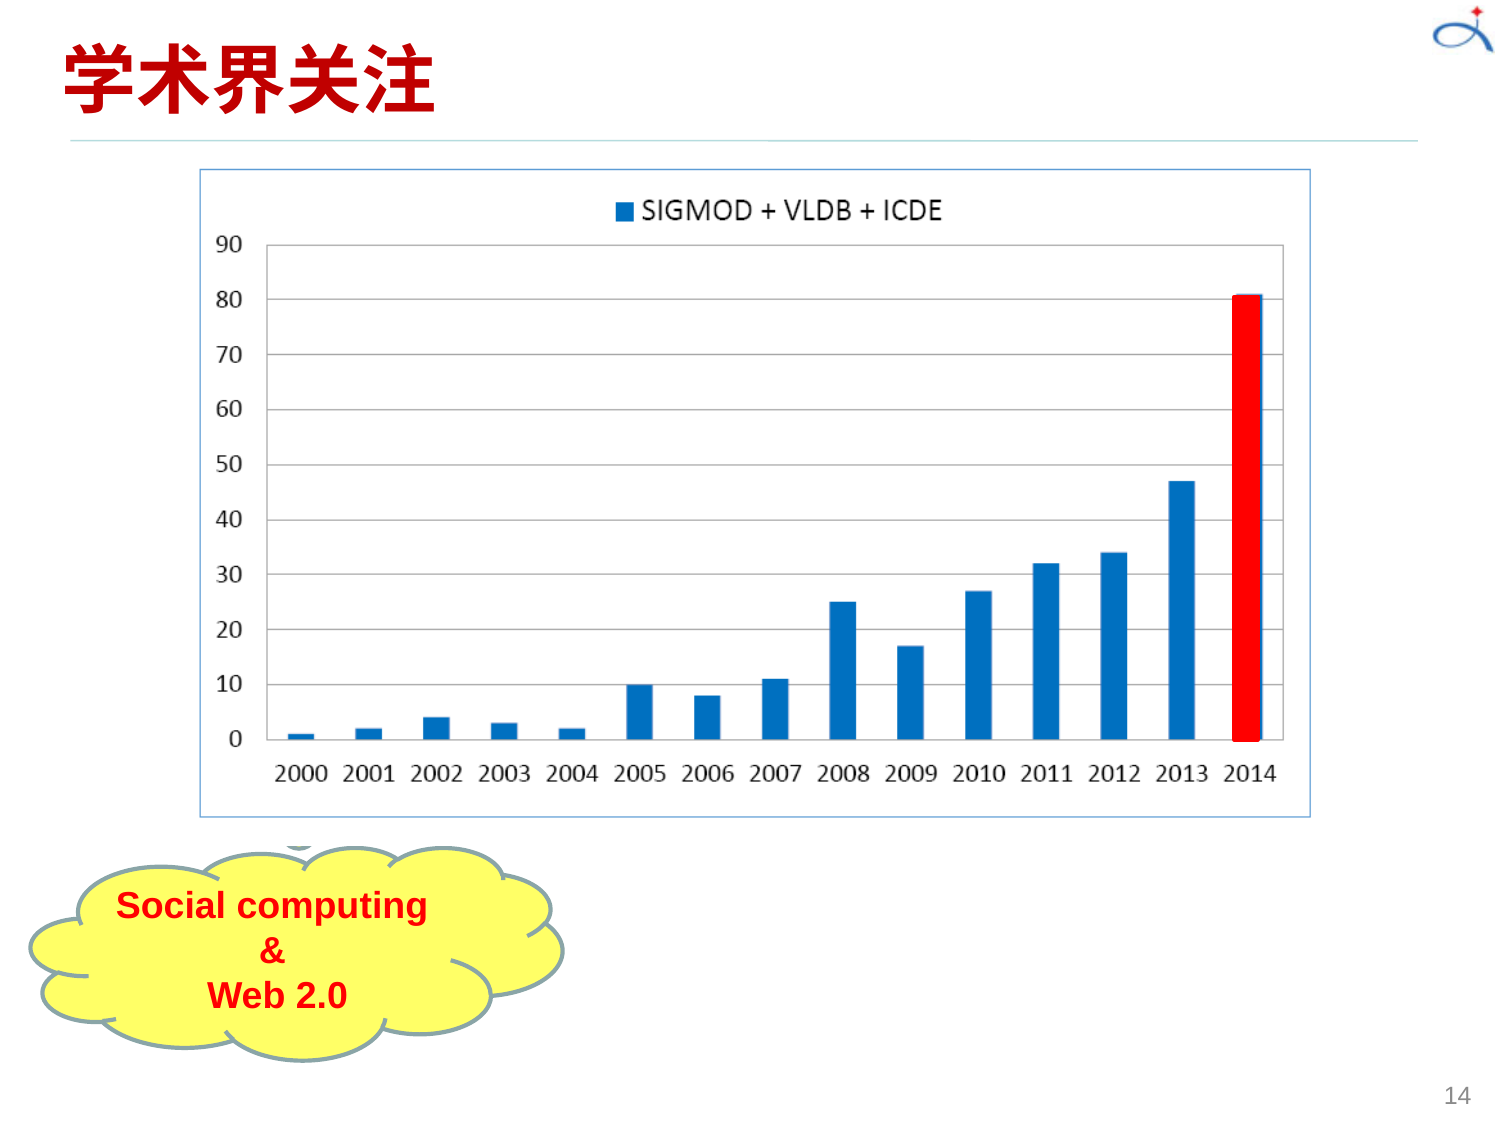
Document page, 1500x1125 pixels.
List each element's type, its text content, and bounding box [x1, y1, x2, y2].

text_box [174, 151, 1329, 847]
text_box Social computing & Web 2.0 [28, 856, 565, 1063]
slide_number 14 [1136, 1065, 1487, 1125]
title 学术界关注 [46, 11, 1419, 143]
picture [1432, 5, 1495, 55]
